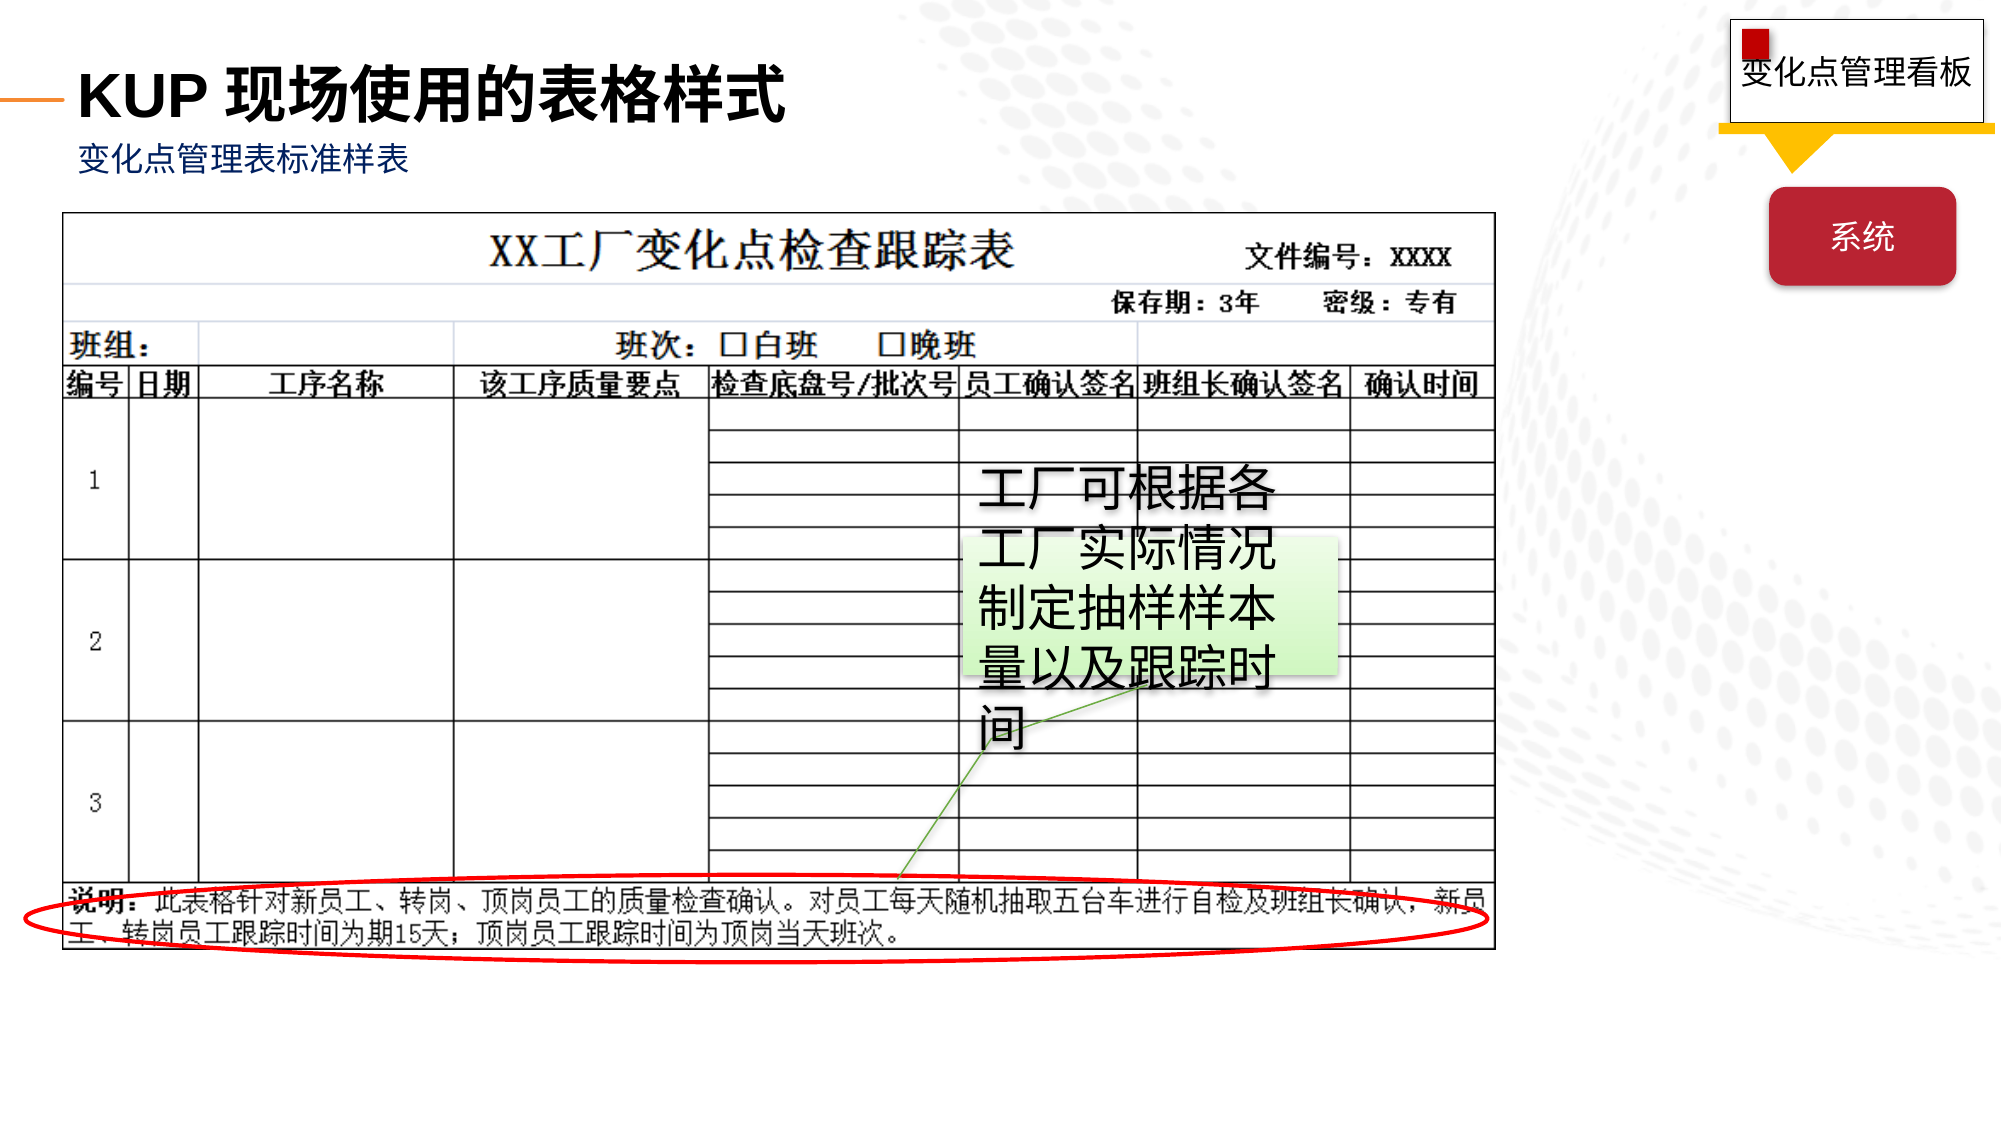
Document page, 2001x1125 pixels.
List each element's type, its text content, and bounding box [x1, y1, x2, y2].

text_box [1718, 122, 1995, 174]
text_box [1729, 19, 1984, 123]
title KUP现场使用的表格样式 [62, 0, 1938, 138]
picture [62, 212, 1496, 950]
text_box 系统 [1769, 186, 1957, 286]
text_box [375, 958, 1138, 965]
text_box [23, 903, 57, 934]
list 变化点管理表标准样表 [62, 138, 1938, 180]
